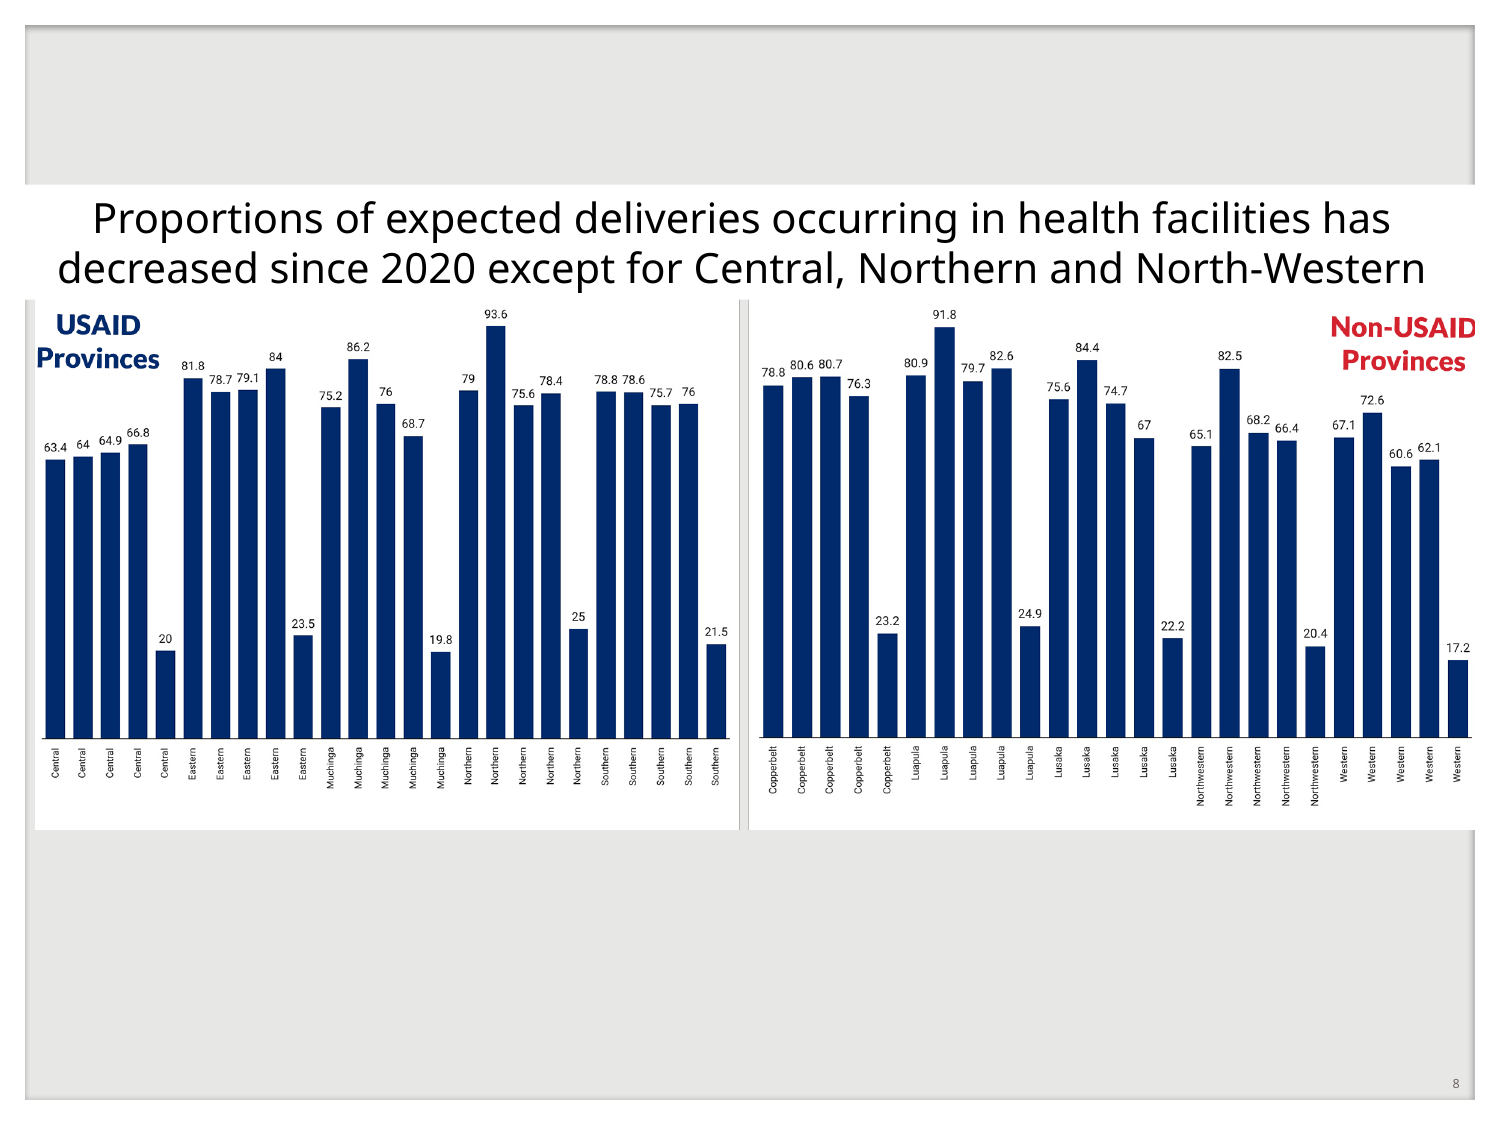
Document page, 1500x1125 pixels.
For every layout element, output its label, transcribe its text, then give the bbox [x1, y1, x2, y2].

slide_number 8 [1125, 1069, 1475, 1100]
picture [35, 297, 1476, 830]
text_box Proportions of expected deliveries occurring in health facilities has decreased since 2020 except for Central, Northern and North-Western [0, 184, 1487, 300]
